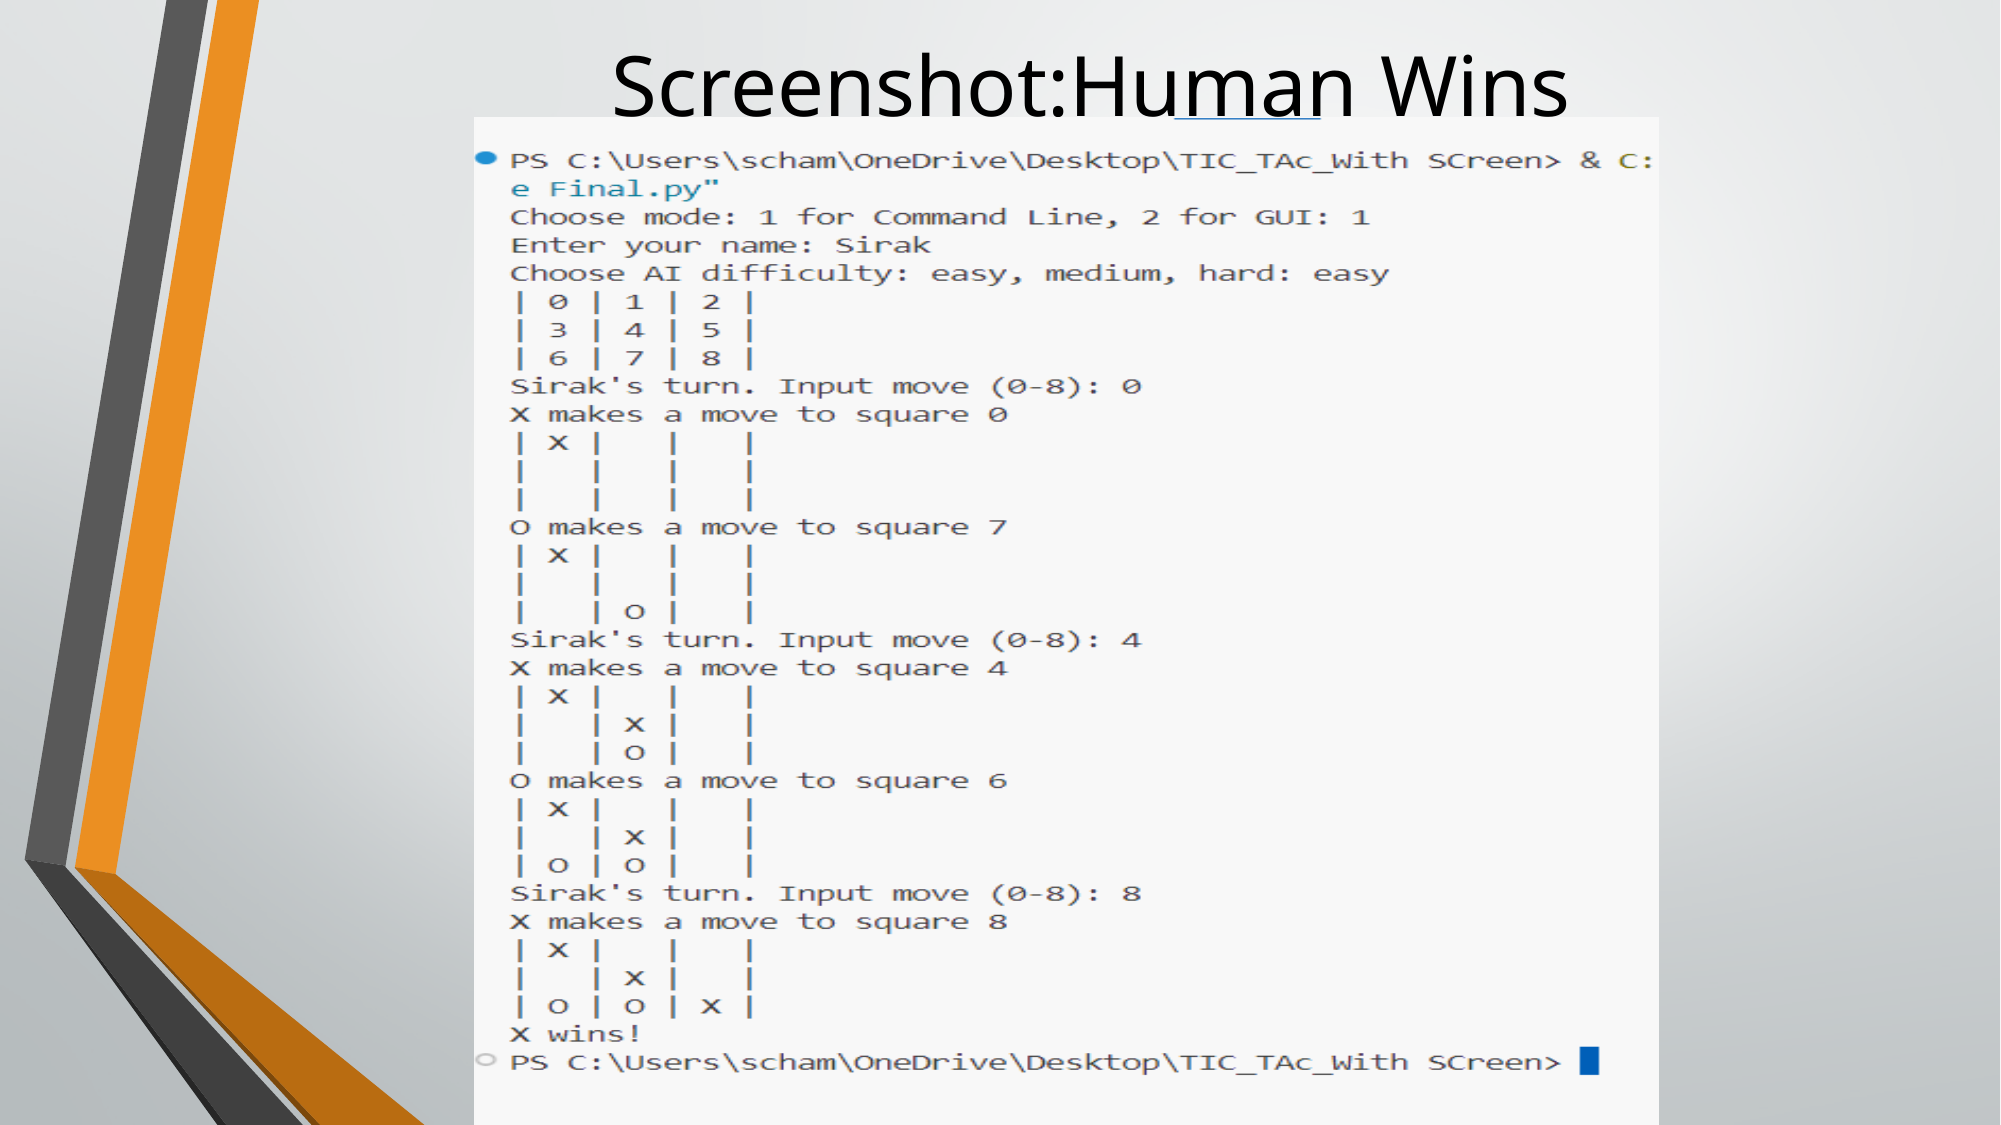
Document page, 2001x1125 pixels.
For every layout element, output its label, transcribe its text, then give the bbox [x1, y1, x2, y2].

title Screenshot:Human Wins [269, 0, 1914, 167]
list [474, 117, 1659, 1125]
